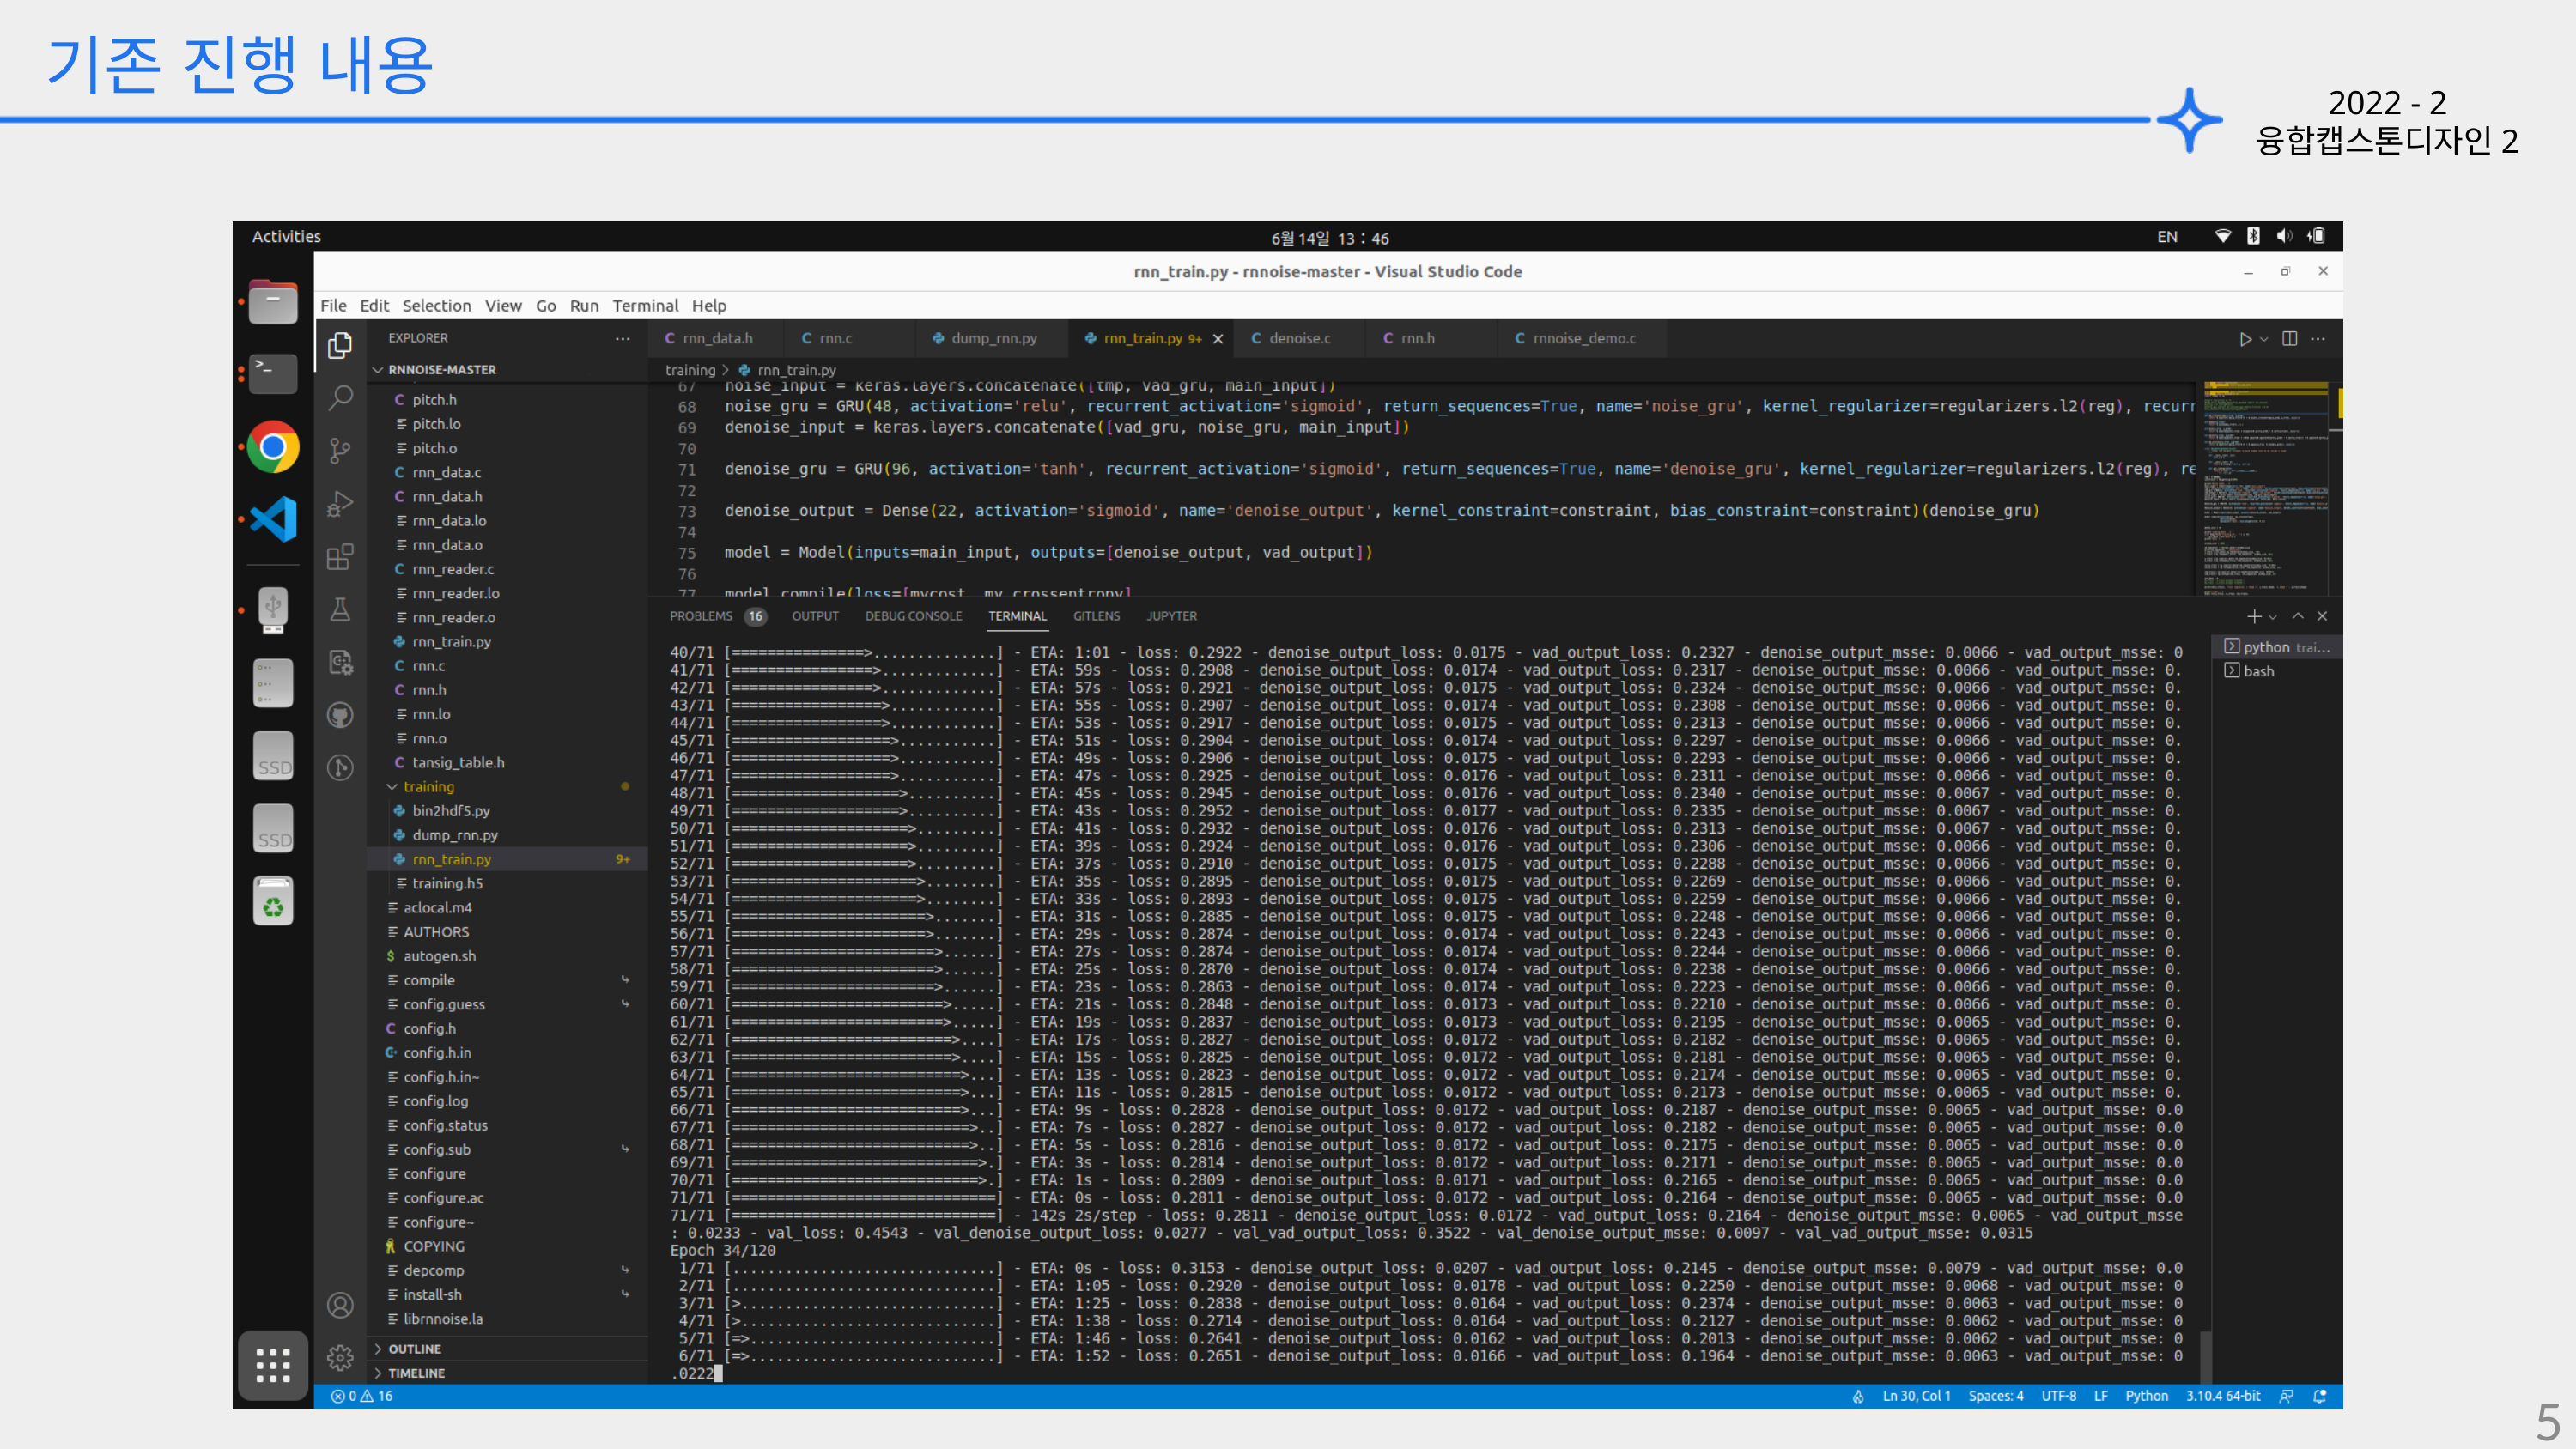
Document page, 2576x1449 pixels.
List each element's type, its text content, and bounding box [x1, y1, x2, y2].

picture [233, 221, 2343, 1409]
text_box 기존 진행 내용 [32, 18, 1077, 85]
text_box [0, 87, 2223, 155]
text_box 2022 - 2 융합캡스톤디자인2 [2232, 76, 2544, 167]
slide_number 5 [2275, 1391, 2576, 1444]
